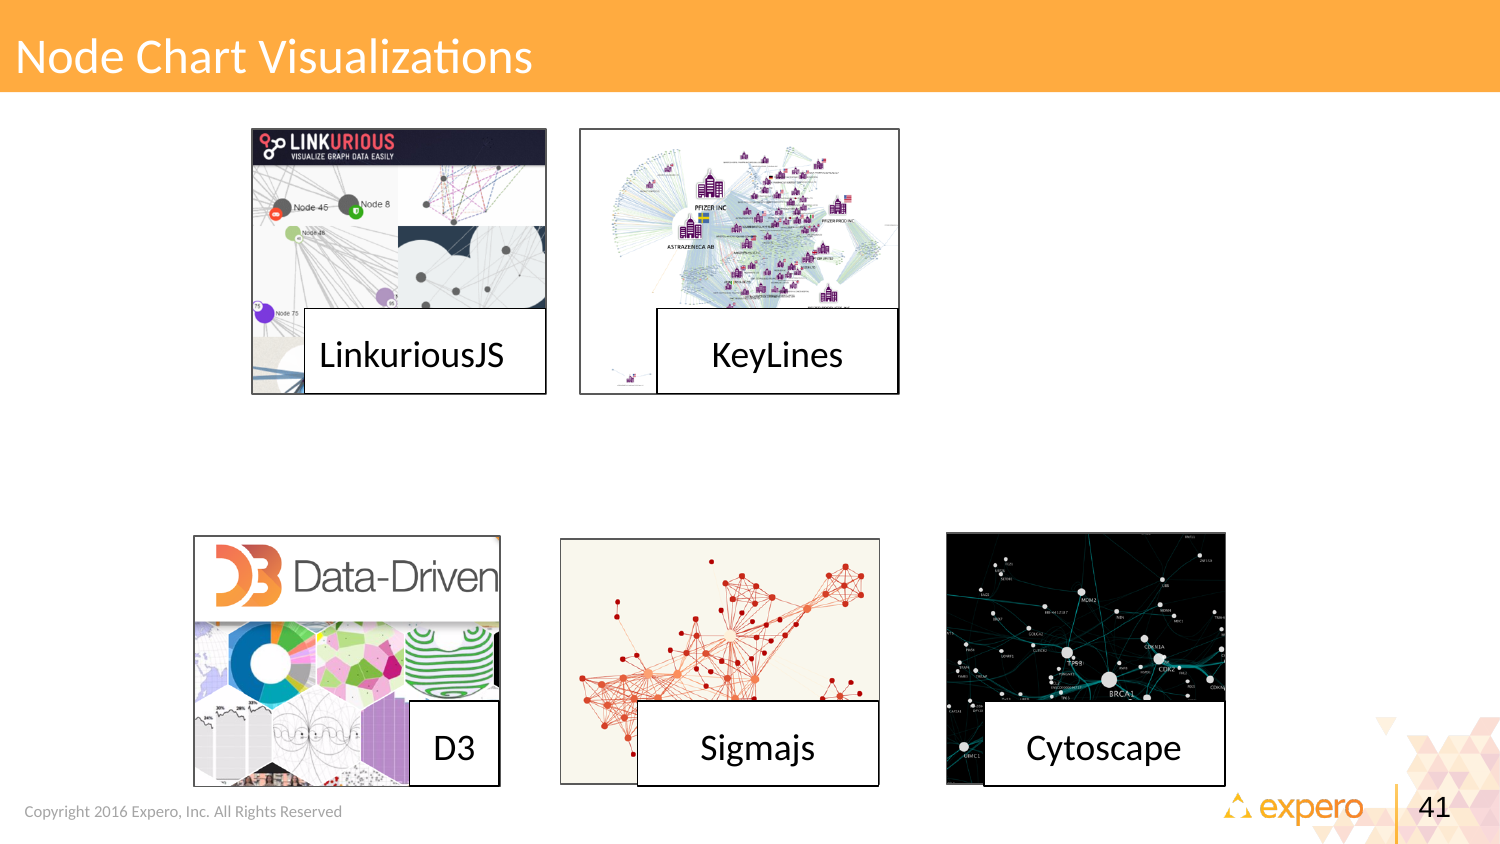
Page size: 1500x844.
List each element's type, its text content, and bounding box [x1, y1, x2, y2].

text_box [580, 129, 899, 394]
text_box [946, 533, 1226, 787]
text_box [561, 539, 879, 787]
title [63, 93, 601, 445]
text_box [194, 536, 500, 787]
text_box Node Chart Visualizations [0, 0, 1500, 93]
picture [1209, 717, 1500, 844]
slide_number 41 [1403, 773, 1494, 838]
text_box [252, 129, 546, 394]
